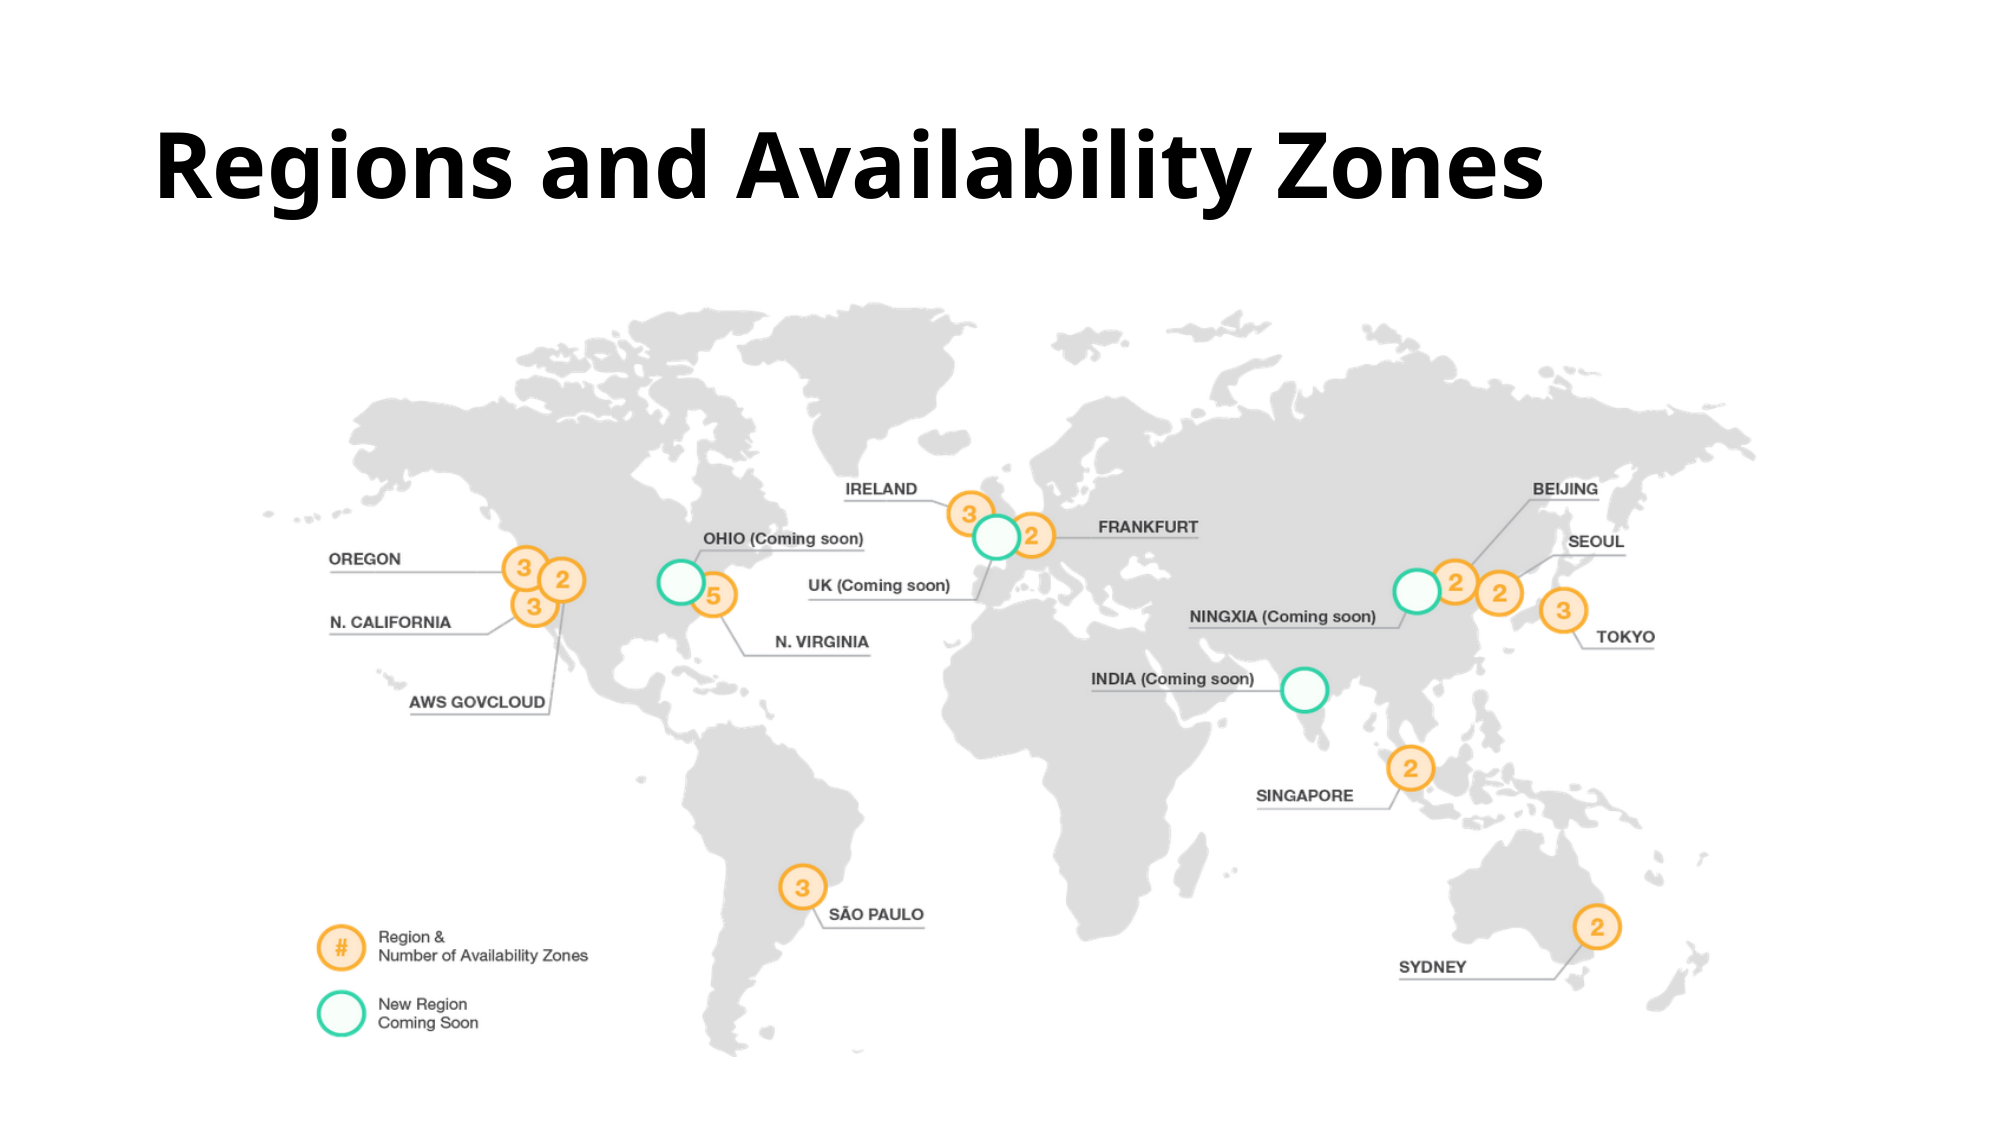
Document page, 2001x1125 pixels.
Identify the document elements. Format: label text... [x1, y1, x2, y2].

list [257, 299, 1760, 1057]
title Regions and Availability Zones [137, 59, 1863, 278]
